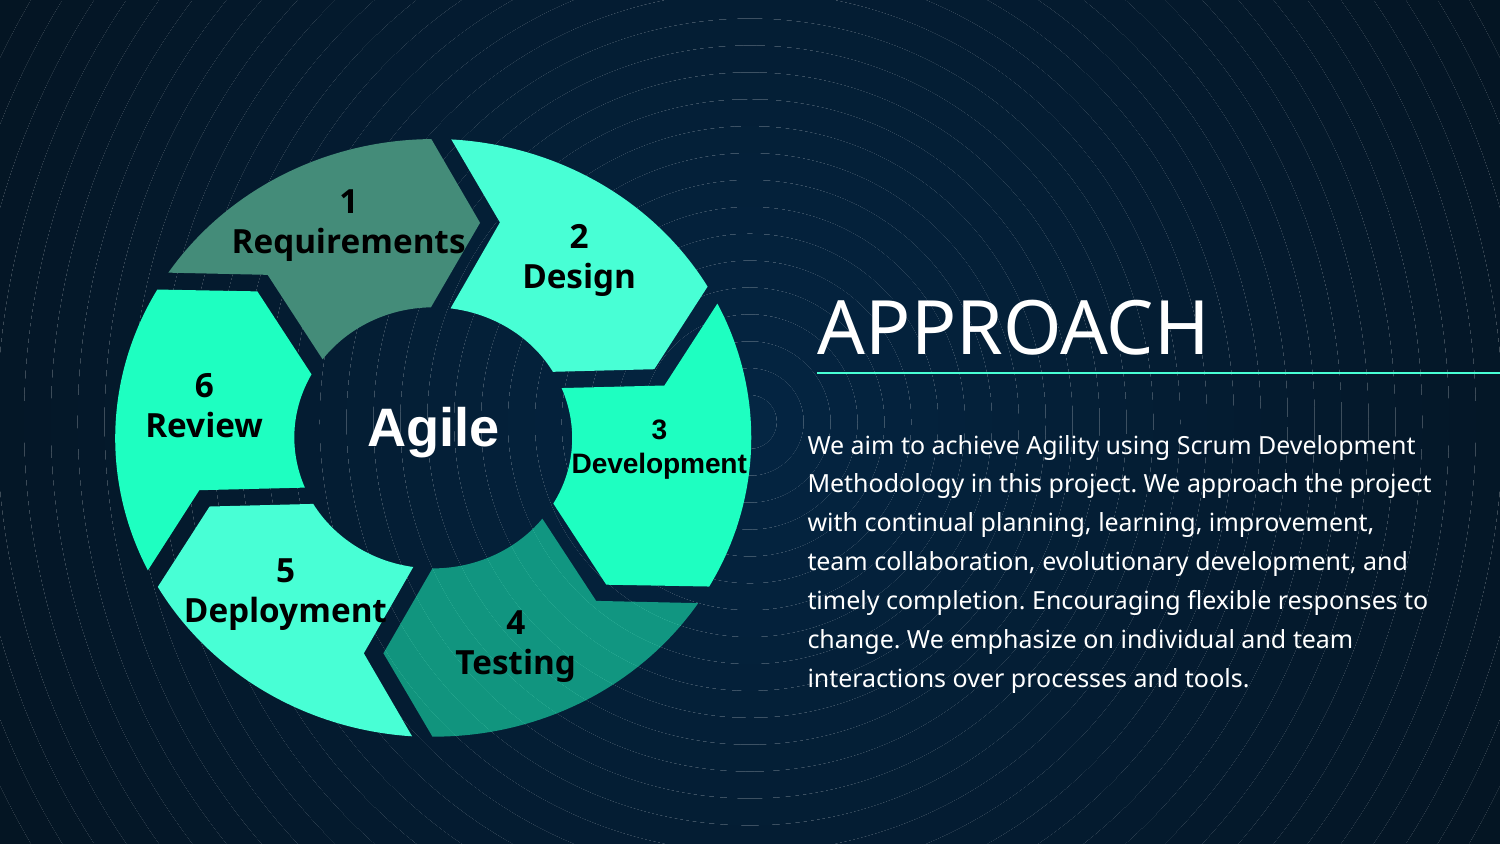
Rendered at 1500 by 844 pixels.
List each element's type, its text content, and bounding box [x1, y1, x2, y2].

title APPROACH [802, 285, 1382, 385]
subtitle We aim to achieve Agility using Scrum Development Methodology in this project. We approach the project with continual planning, learning, improvement, team collaboration, evolutionary development, and timely completion. Encouraging flexible responses to change. We emphasize on individual and team interactions over processes and tools. [792, 405, 1456, 639]
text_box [57, 138, 766, 738]
